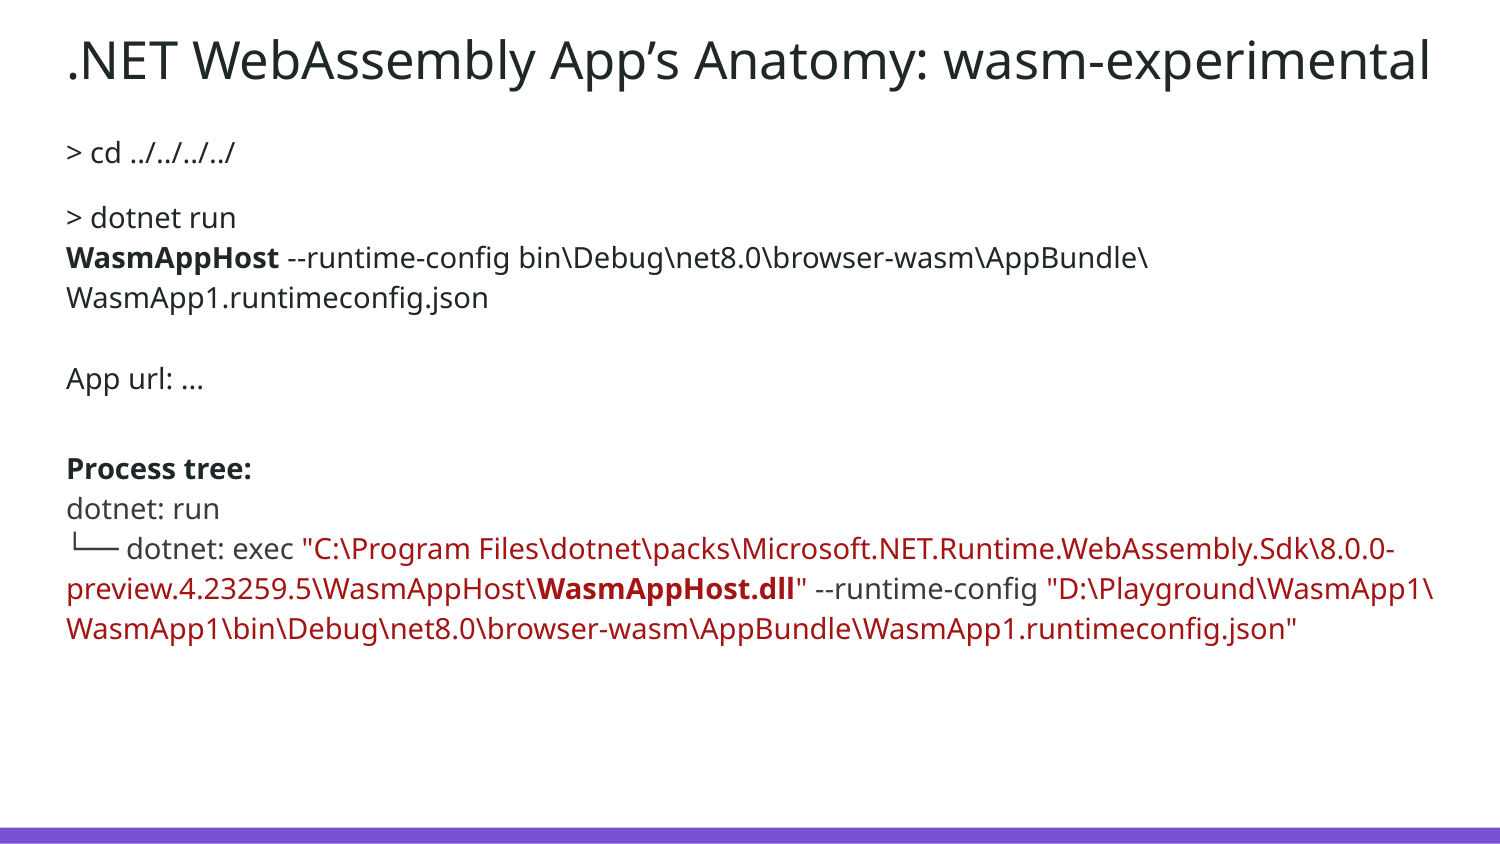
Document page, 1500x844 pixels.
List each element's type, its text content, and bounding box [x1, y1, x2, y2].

text_box Process tree: dotnet: run └── dotnet: exec "C:\Program Files\dotnet\packs\Microsoft.NET.Runtime.WebAssembly.Sdk\8.0.0-preview.4.23259.5\WasmAppHost\WasmAppHost.dll" --runtime-config "D:\Playground\WasmApp1\WasmApp1\bin\Debug\net8.0\browser-wasm\AppBundle\WasmApp1.runtimeconfig.json" [51, 429, 1469, 661]
title .NET WebAssembly App’s Anatomy: wasm-experimental [51, 12, 1449, 106]
list > cd ../../../../ > dotnet run WasmAppHost --runtime-config bin\Debug\net8.0\browser-wasm\AppBundle\WasmApp1.runtimeconfig.json App url: ... [51, 114, 1469, 422]
